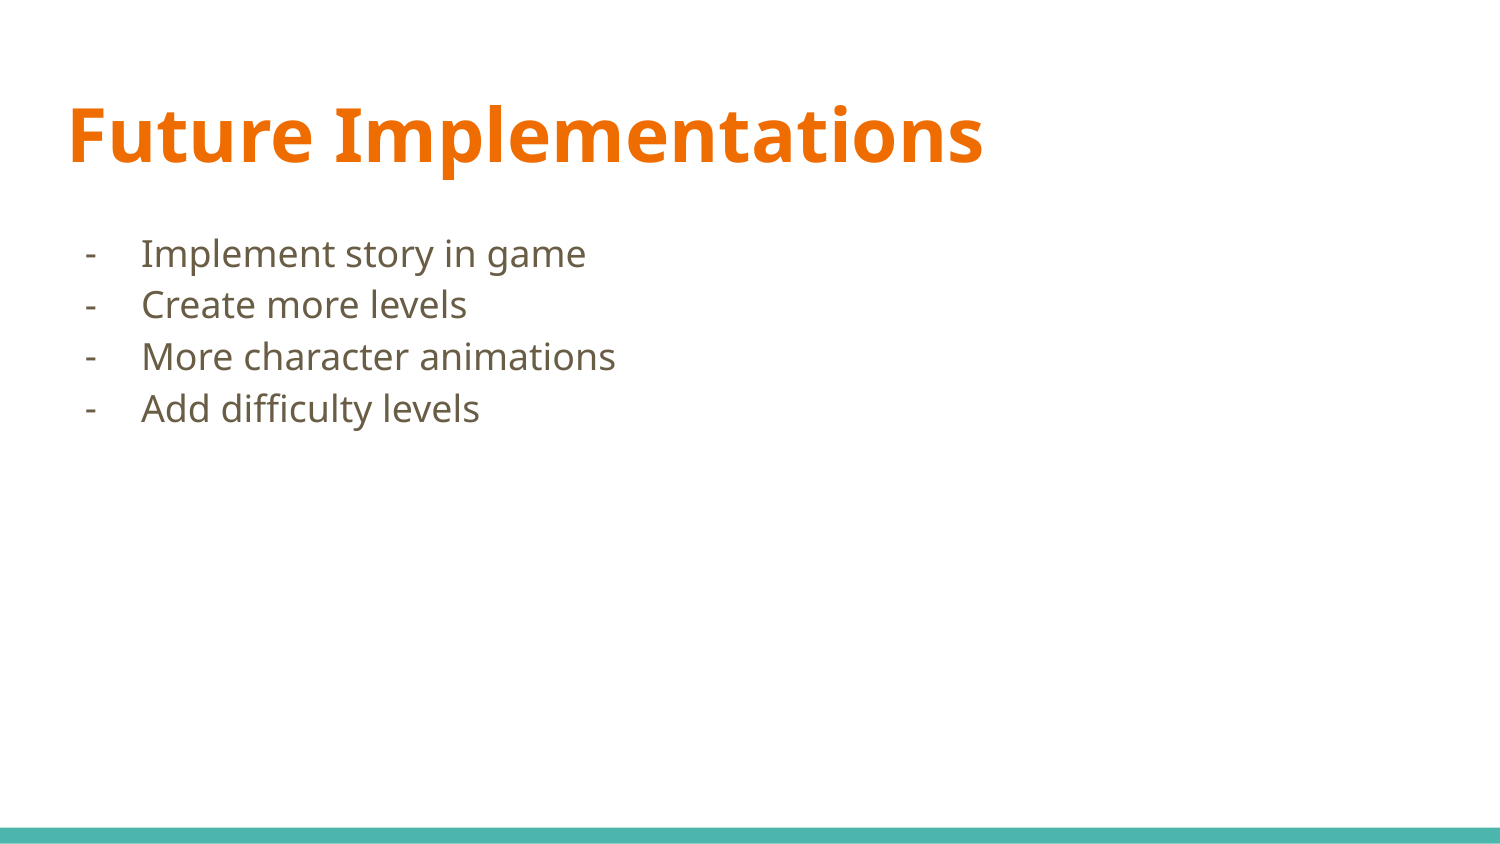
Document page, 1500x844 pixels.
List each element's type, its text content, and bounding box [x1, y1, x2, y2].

title Future Implementations [51, 72, 1449, 189]
list Implement story in game Create more levels More character animations Add difficulty levels [51, 207, 1449, 750]
